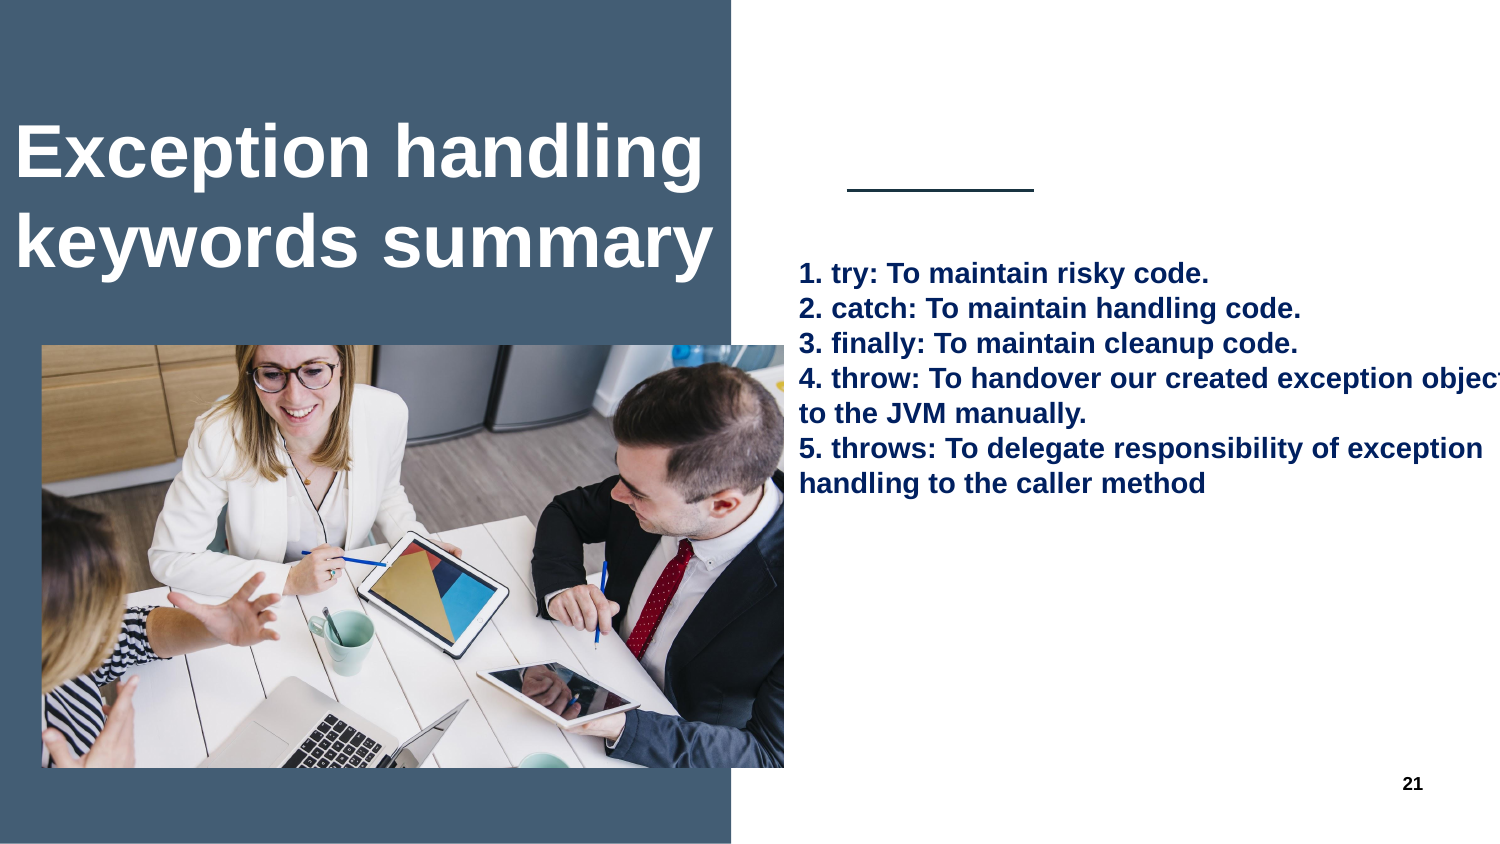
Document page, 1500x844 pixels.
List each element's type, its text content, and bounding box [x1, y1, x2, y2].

picture [41, 345, 785, 768]
text_box Exception handling keywords summary [0, 95, 888, 291]
text_box 21 [1387, 764, 1439, 802]
text_box 1. try: To maintain risky code. 2. catch: To maintain handling code. 3. finally: To maintain cleanup code. 4. throw: To handover our created exception object to the JVM manually. 5. throws: To delegate responsibility of exception handling to the caller method [783, 246, 1500, 507]
